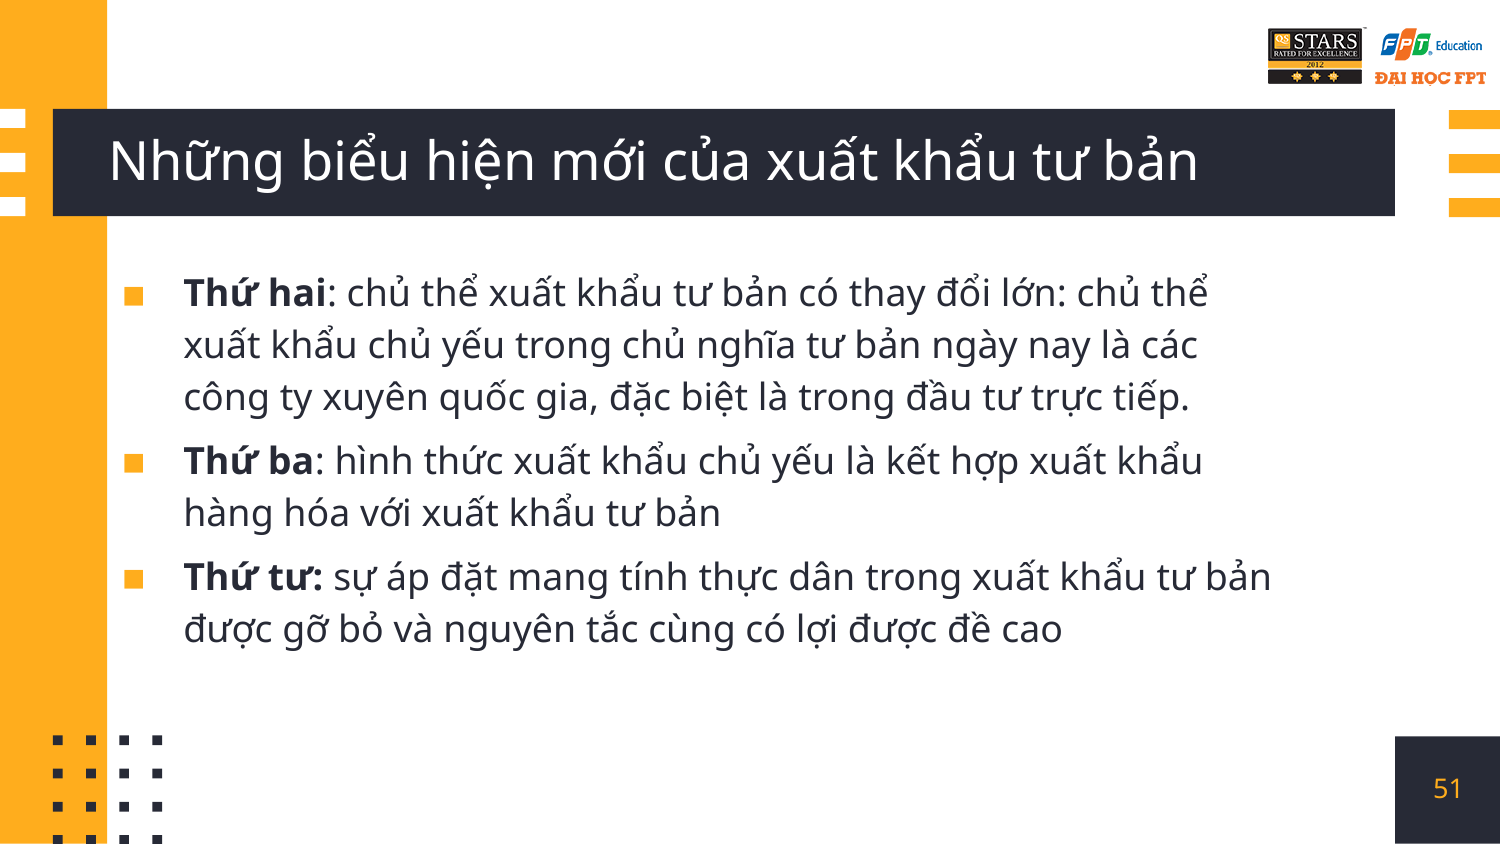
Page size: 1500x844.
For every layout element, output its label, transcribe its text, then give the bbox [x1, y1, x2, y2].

title Những biểu hiện mới của xuất khẩu tư bản [108, 108, 1396, 217]
picture [1268, 27, 1486, 86]
list Thứ hai: chủ thể xuất khẩu tư bản có thay đổi lớn: chủ thể xuất khẩu chủ yếu trong chủ nghĩa tư bản ngày nay là các công ty xuyên quốc gia, đặc biệt là trong đầu tư trực tiếp. Thứ ba: hình thức xuất khẩu chủ yếu là kết hợp xuất khẩu hàng hóa với xuất khẩu tư bản Thứ tư: sự áp đặt mang tính thực dân trong xuất khẩu tư bản được gỡ bỏ và nguyên tắc cùng có lợi được đề cao [108, 262, 1288, 736]
slide_number 51 [1395, 736, 1500, 844]
